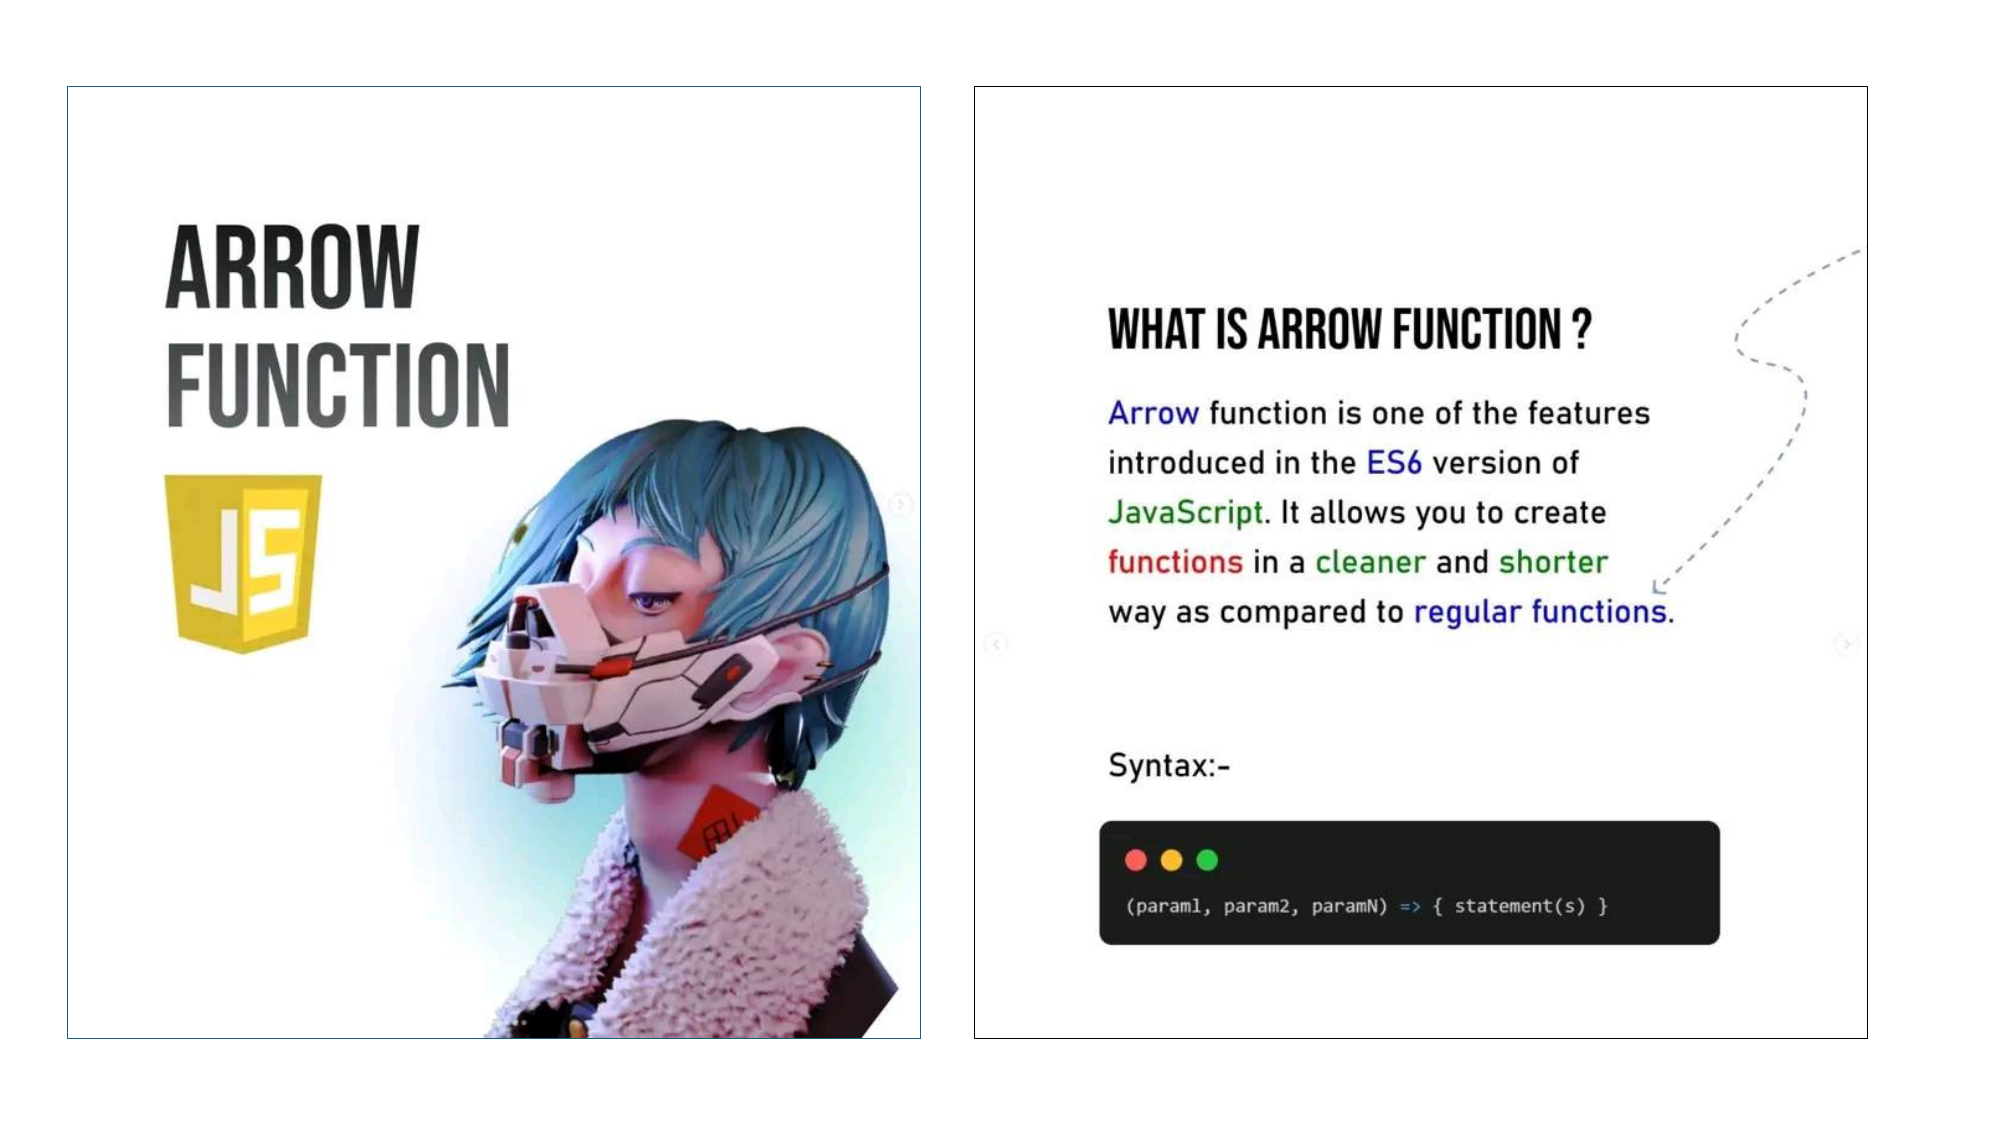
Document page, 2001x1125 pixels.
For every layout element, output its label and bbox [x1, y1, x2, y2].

picture [67, 86, 922, 1039]
picture [974, 86, 1868, 1039]
